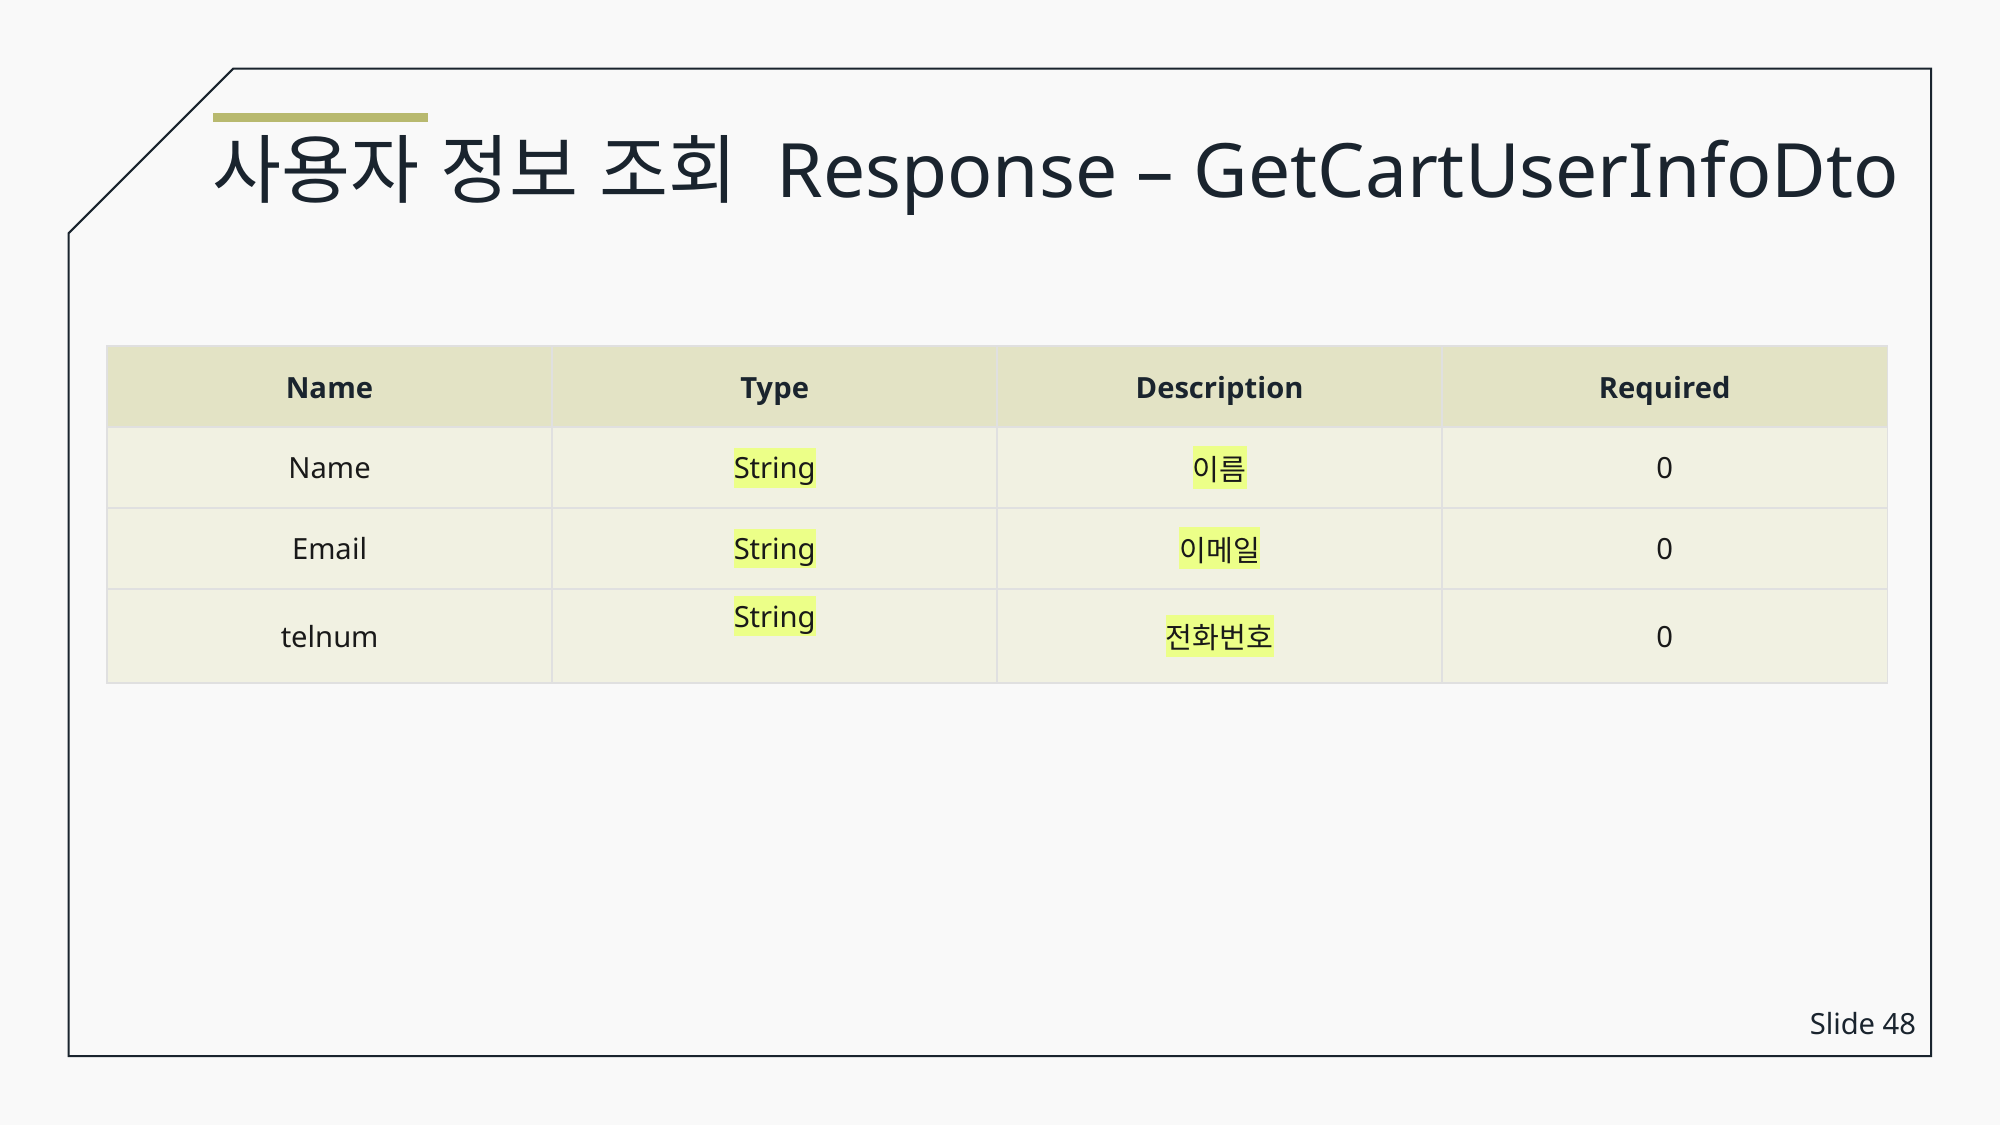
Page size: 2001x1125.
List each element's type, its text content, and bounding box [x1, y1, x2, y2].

table_header Description [998, 347, 1441, 426]
table_cell 0 [1443, 509, 1887, 588]
table_cell 0 [1443, 428, 1887, 507]
table_cell Email [108, 509, 551, 588]
table_cell telnum [108, 590, 551, 682]
table_cell String [553, 509, 996, 588]
table_cell 0 [1443, 590, 1887, 682]
table_header Name [108, 347, 551, 426]
table_cell 전화번호 [998, 590, 1441, 682]
table_header Required [1443, 347, 1887, 426]
table_header Type [553, 347, 996, 426]
table_cell 이름 [998, 428, 1441, 507]
list 사용자 정보 조회 Response – GetCartUserInfoDto [197, 125, 1932, 231]
table_cell Name [108, 428, 551, 507]
table_cell String [553, 428, 996, 507]
table_cell String [553, 590, 996, 682]
table_cell 이메일 [998, 509, 1441, 588]
